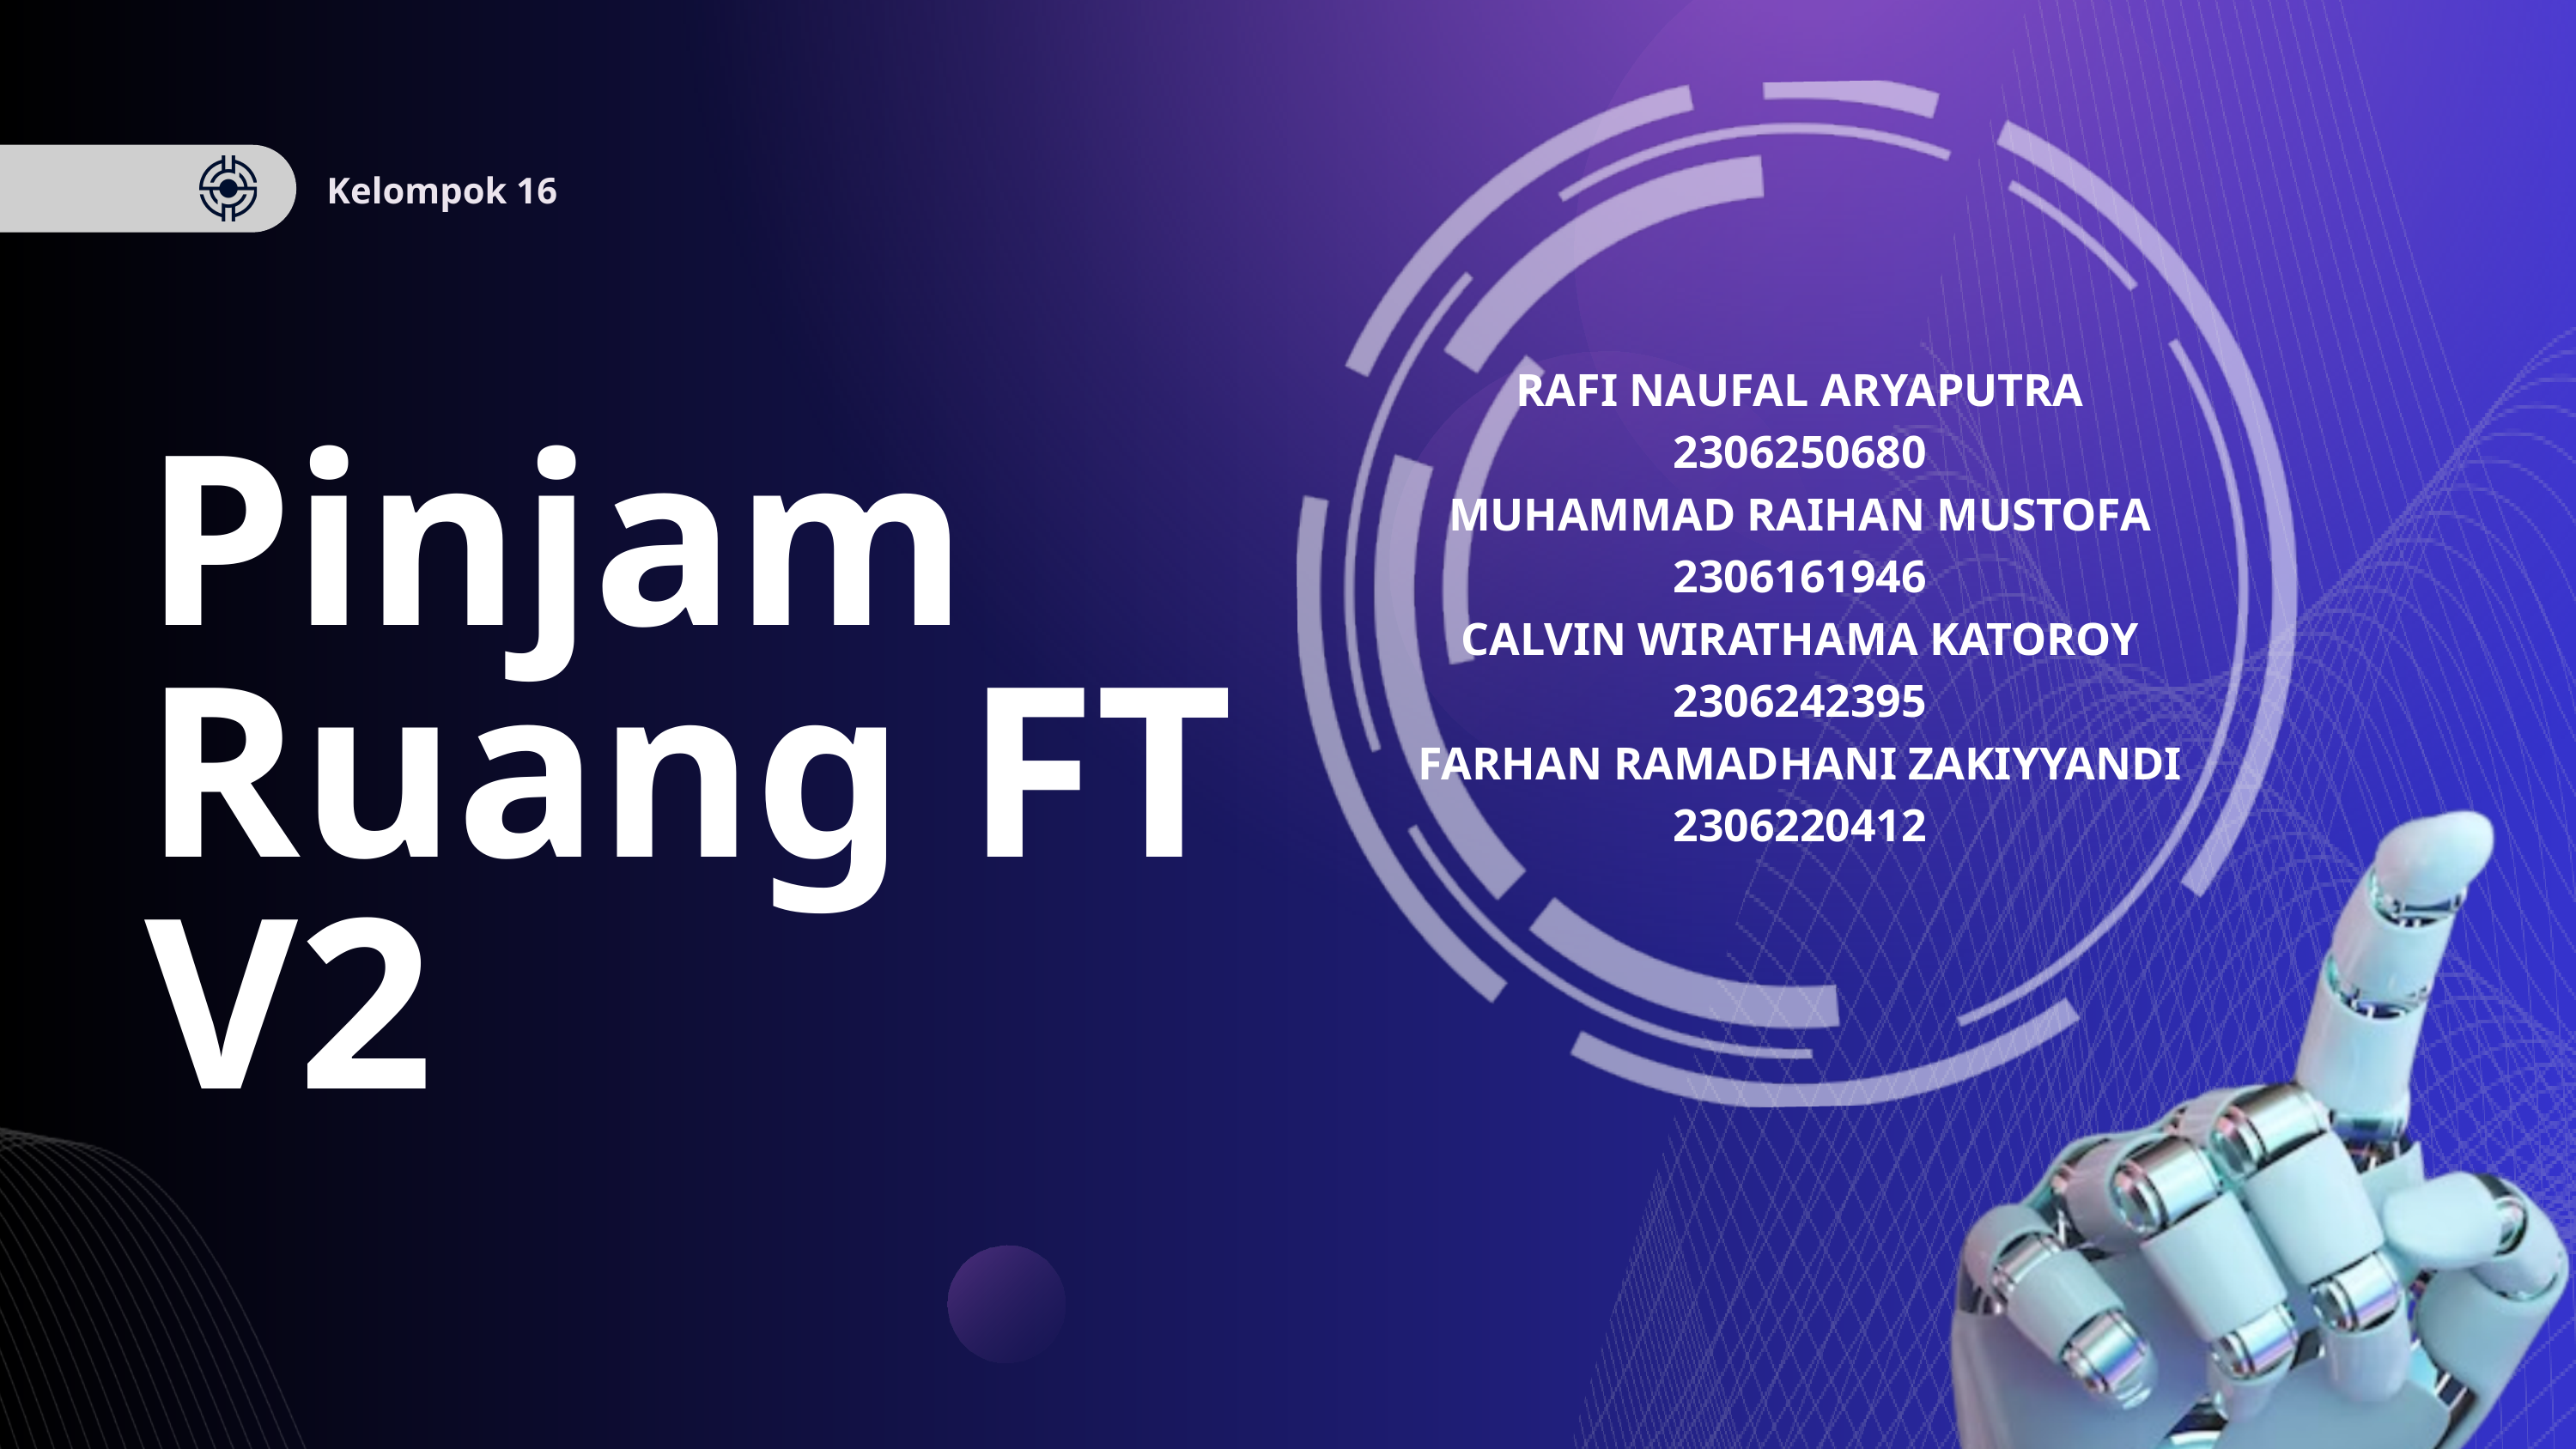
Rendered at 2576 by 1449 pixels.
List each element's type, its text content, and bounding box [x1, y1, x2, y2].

text_box RAFI NAUFAL ARYAPUTRA 2306250680 MUHAMMAD RAIHAN MUSTOFA 2306161946 CALVIN WIRATHAMA KATOROY 2306242395 FARHAN RAMADHANI ZAKIYYANDI 2306220412 [1371, 353, 2229, 852]
text_box [1929, 808, 2573, 1449]
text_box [947, 1245, 1066, 1363]
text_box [1574, 0, 2221, 574]
text_box [0, 1070, 594, 1449]
text_box [2225, 0, 2576, 1449]
text_box [1569, 1105, 1929, 1449]
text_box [1388, 351, 1819, 781]
text_box Pinjam Ruang FT V2 [144, 440, 1562, 1137]
text_box Kelompok 16 [326, 161, 641, 211]
text_box [1287, 72, 2313, 1116]
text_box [0, 144, 297, 233]
text_box [671, 0, 1570, 440]
